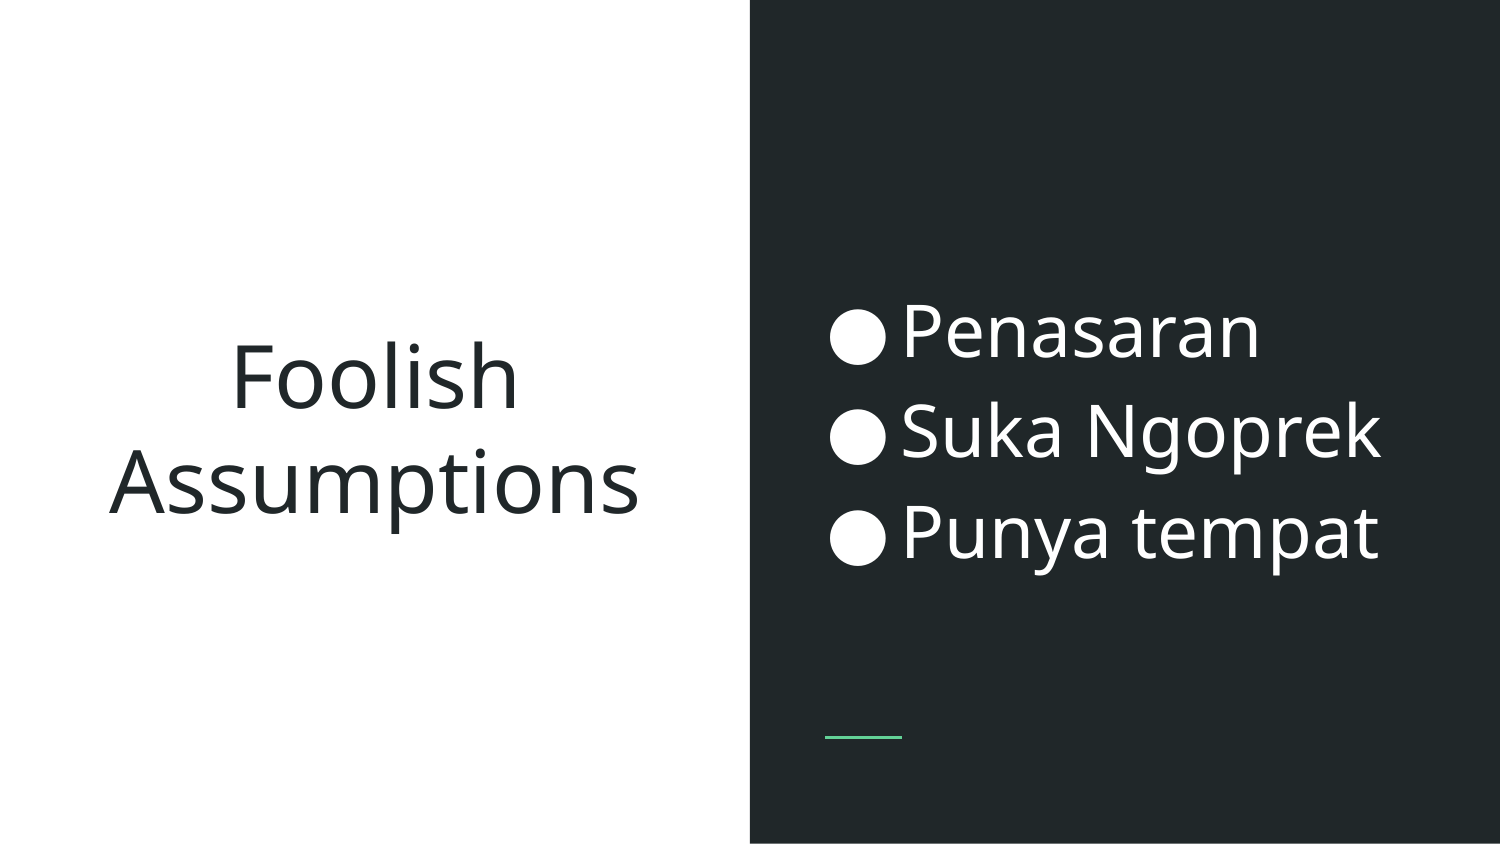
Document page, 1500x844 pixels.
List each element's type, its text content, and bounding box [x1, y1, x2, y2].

list Penasaran Suka Ngoprek Punya tempat [810, 118, 1440, 725]
title Foolish Assumptions [43, 298, 708, 546]
